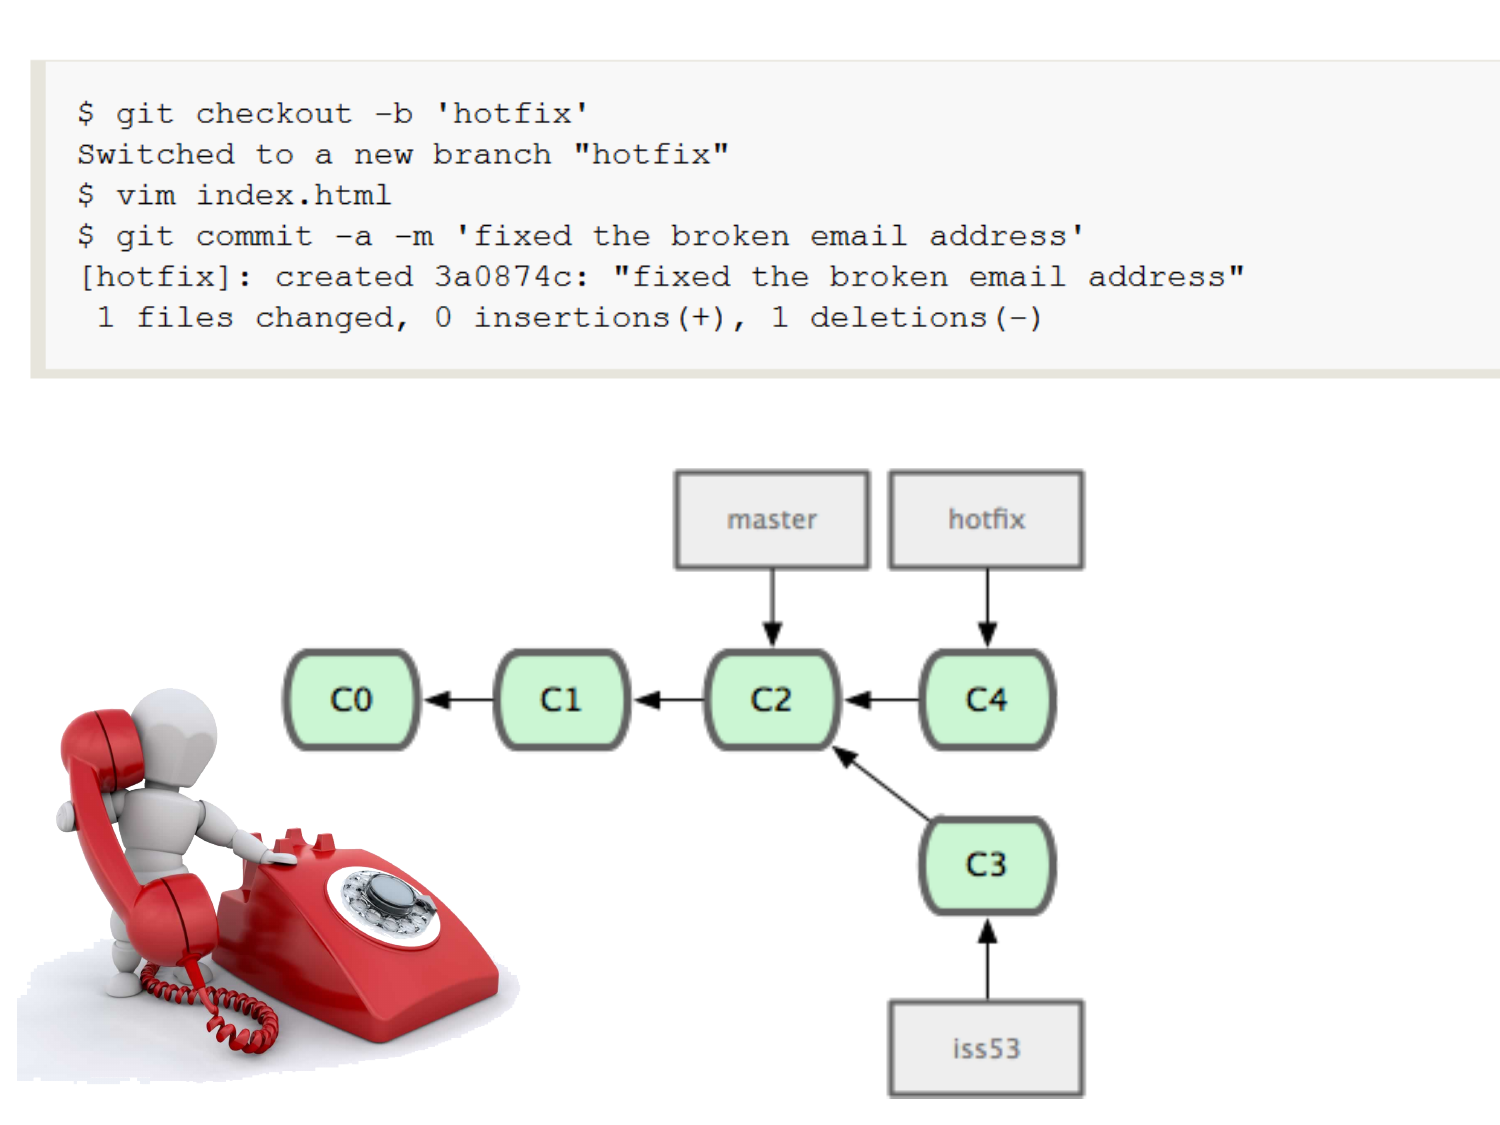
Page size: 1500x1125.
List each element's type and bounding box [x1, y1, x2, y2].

picture [17, 467, 1089, 1099]
picture [17, 54, 1500, 396]
